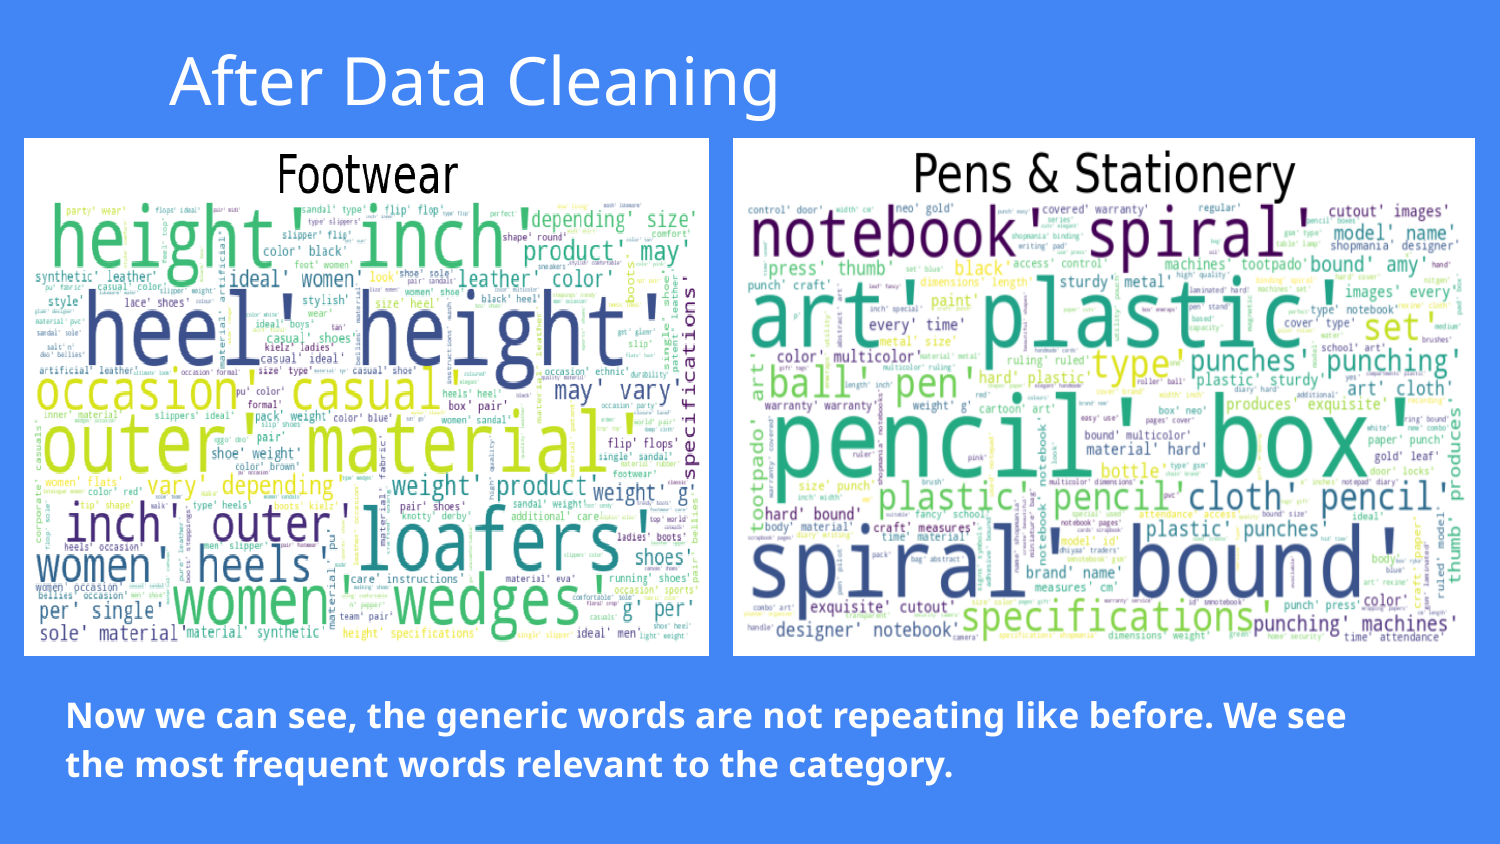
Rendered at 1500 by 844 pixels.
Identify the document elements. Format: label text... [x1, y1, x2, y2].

picture [732, 138, 1476, 656]
title After Data Cleaning [154, 43, 1355, 114]
text_box Now we can see, the generic words are not repeating like before. We see the most frequent words relevant to the category. [50, 682, 1425, 790]
picture [24, 138, 709, 656]
